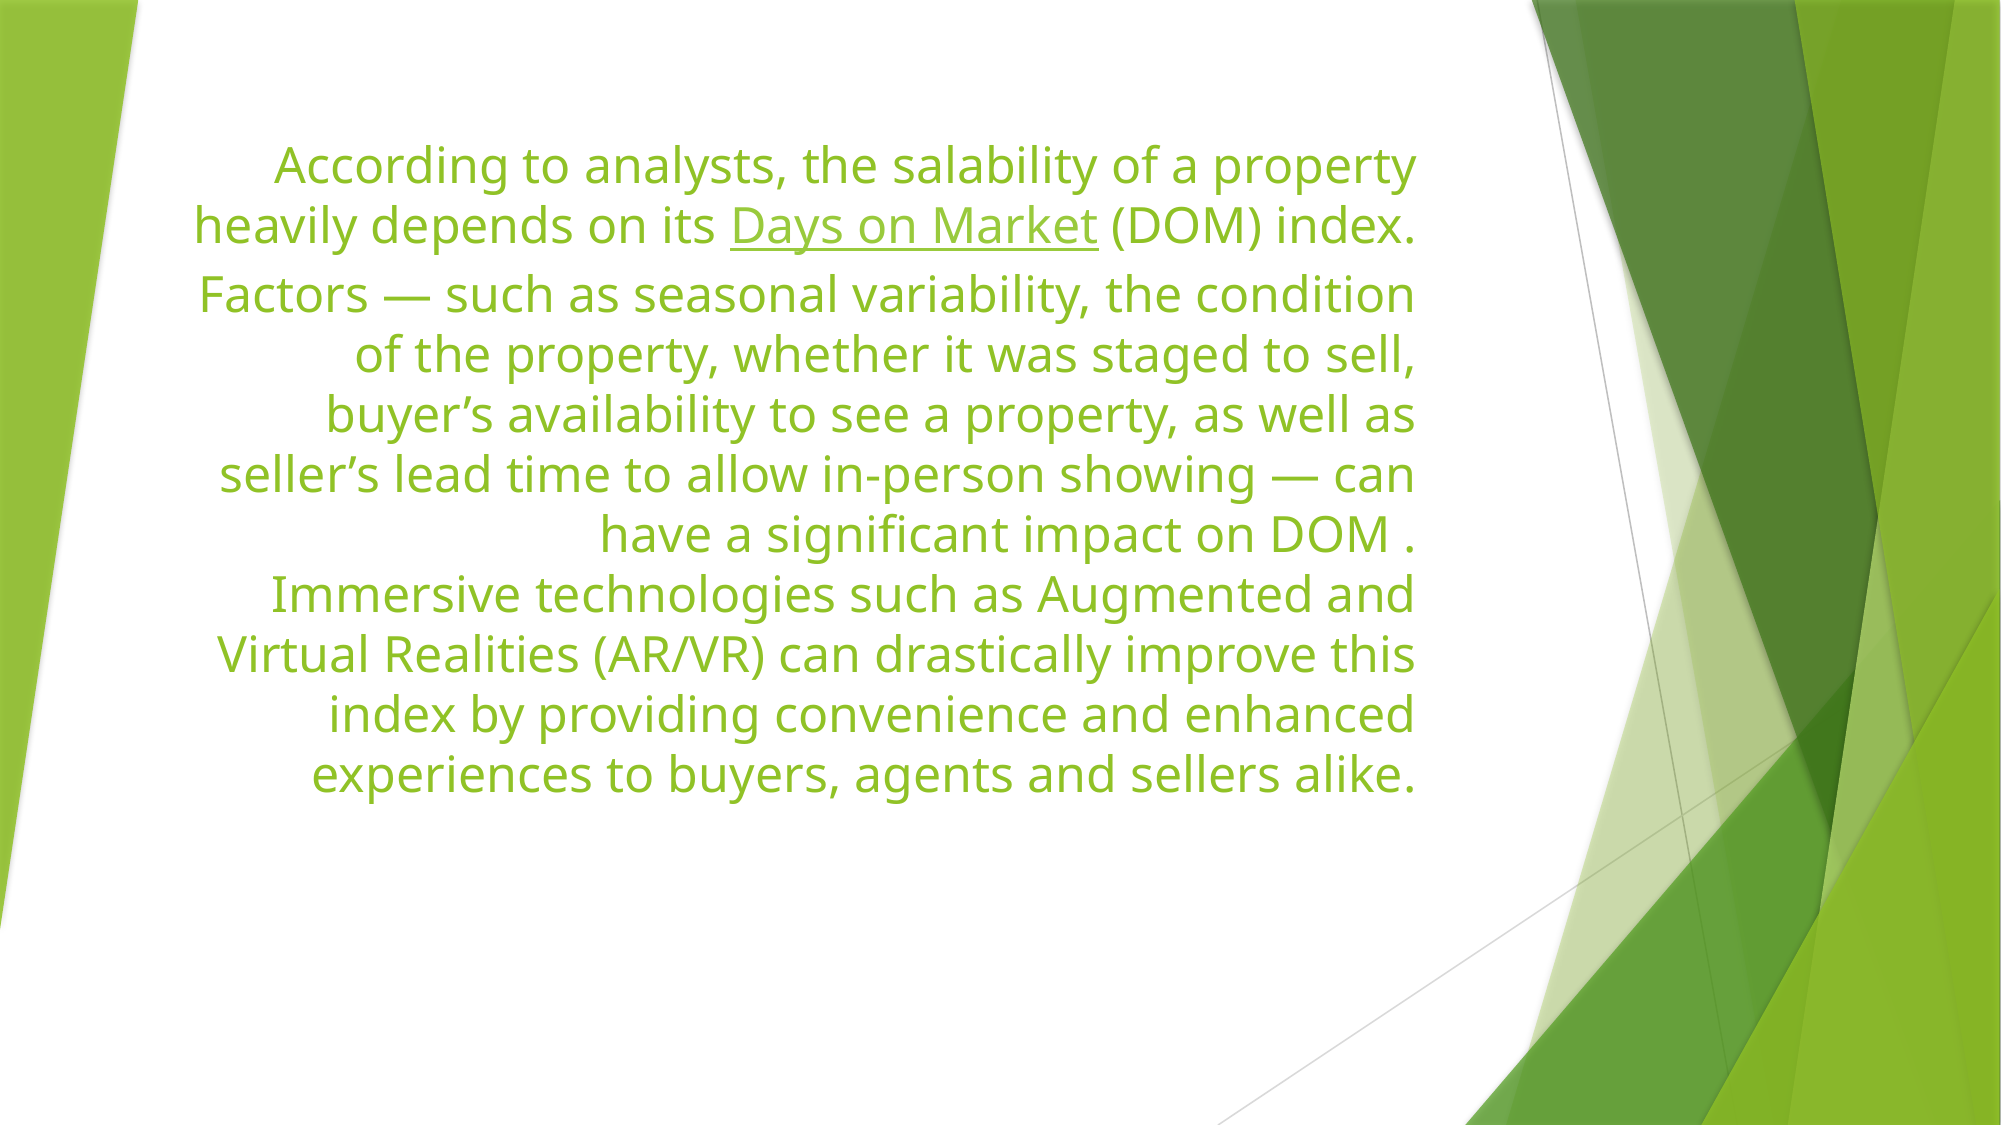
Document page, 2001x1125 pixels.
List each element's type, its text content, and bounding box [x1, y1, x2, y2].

title According to analysts, the salability of a property heavily depends on its Days on Market (DOM) index. Factors — such as seasonal variability, the condition of the property, whether it was staged to sell, buyer’s availability to see a property, as well as seller’s lead time to allow in-person showing — can have a significant impact on DOM . Immersive technologies such as Augmented and Virtual Realities (AR/VR) can drastically improve this index by providing convenience and enhanced experiences to buyers, agents and sellers alike. [158, 81, 1433, 810]
